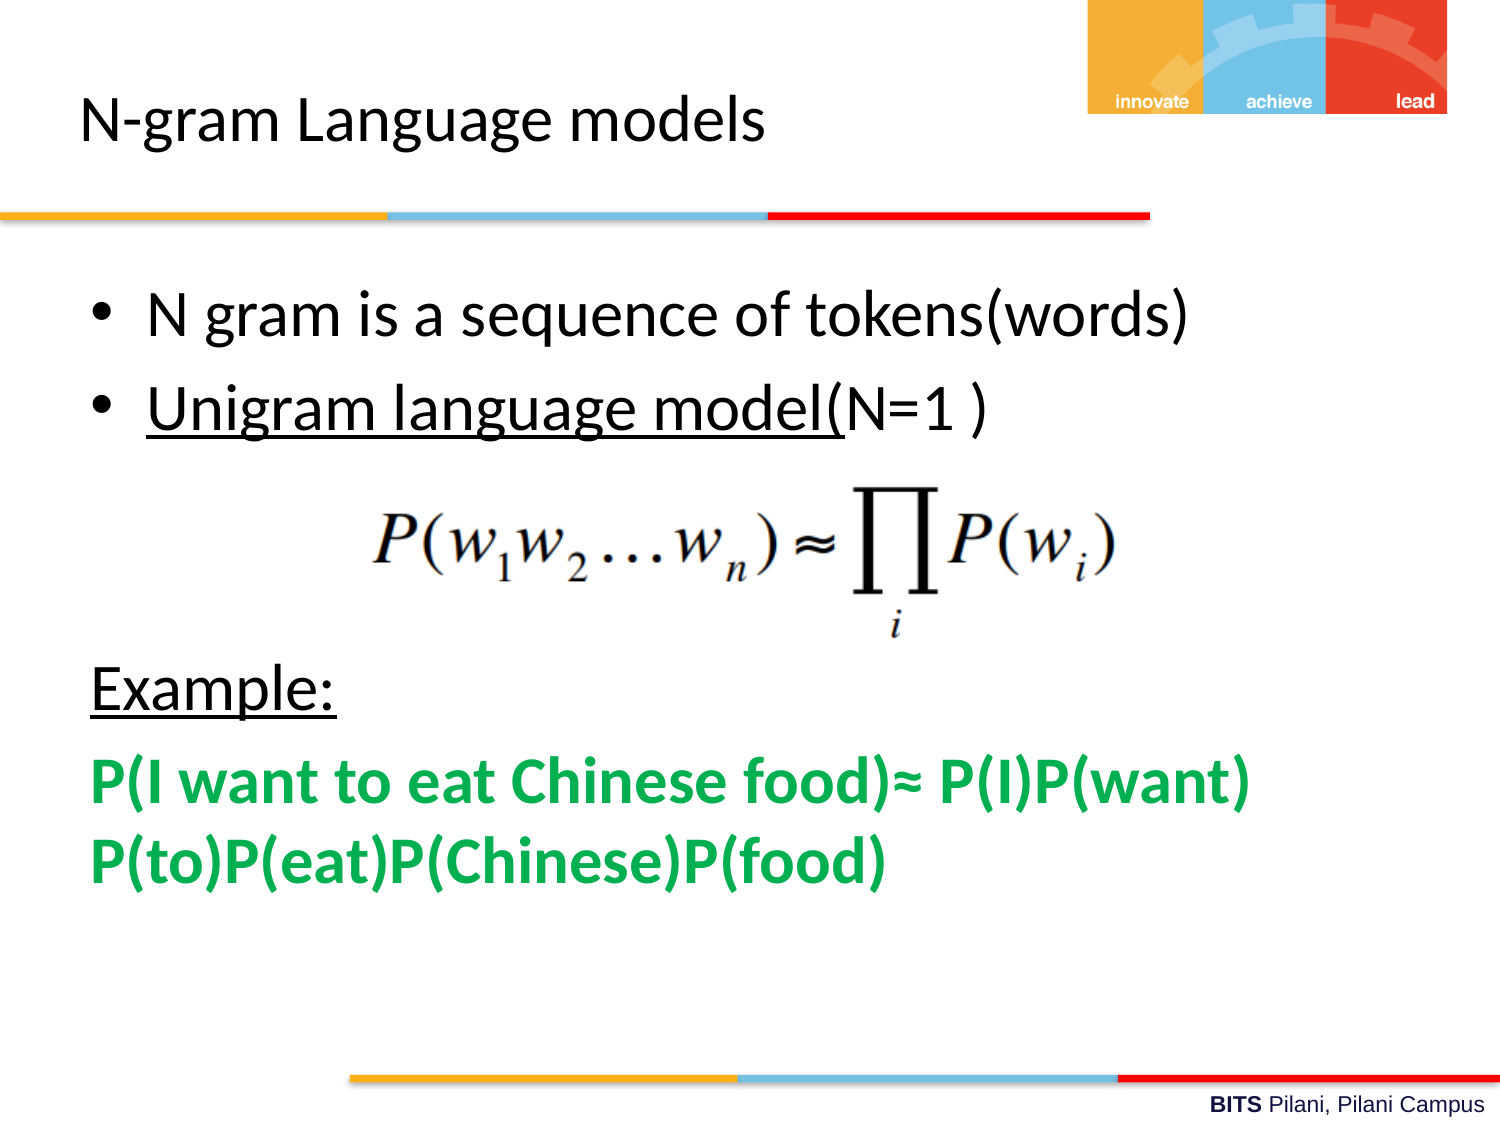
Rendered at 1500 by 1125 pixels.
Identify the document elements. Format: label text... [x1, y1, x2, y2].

picture [1087, 0, 1448, 114]
list N gram is a sequence of tokens(words) Unigram language model(N=1 ) Example: P(I want to eat Chinese food)≈ P(I)P(want) P(to)P(eat)P(Chinese)P(food) [75, 262, 1425, 1005]
picture [349, 467, 1151, 658]
title N-gram Language models [64, 45, 1069, 185]
